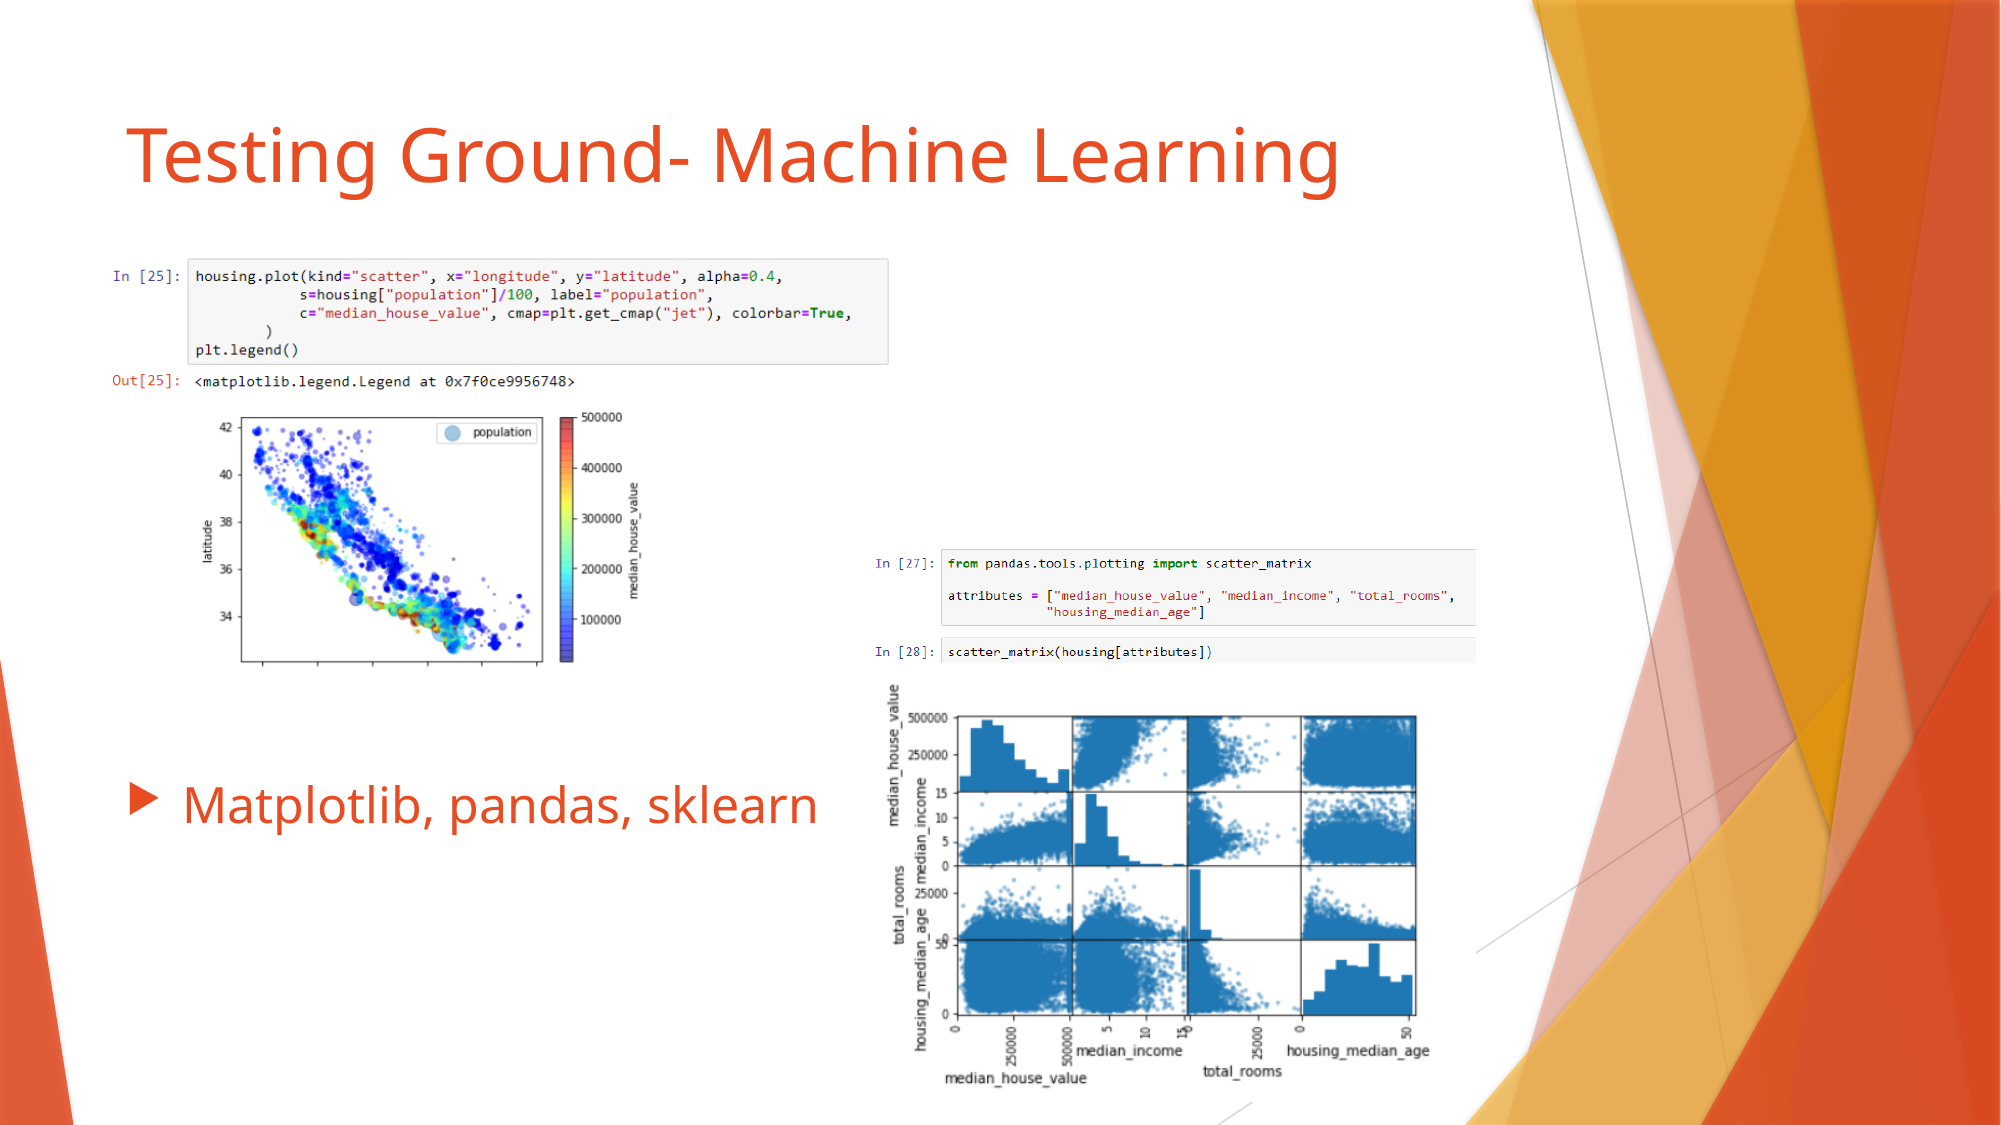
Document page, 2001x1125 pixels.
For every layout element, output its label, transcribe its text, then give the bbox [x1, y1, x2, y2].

picture [65, 236, 1477, 1103]
title Testing Ground- Machine Learning [111, 99, 1522, 317]
list Matplotlib, pandas, sklearn [111, 766, 858, 991]
